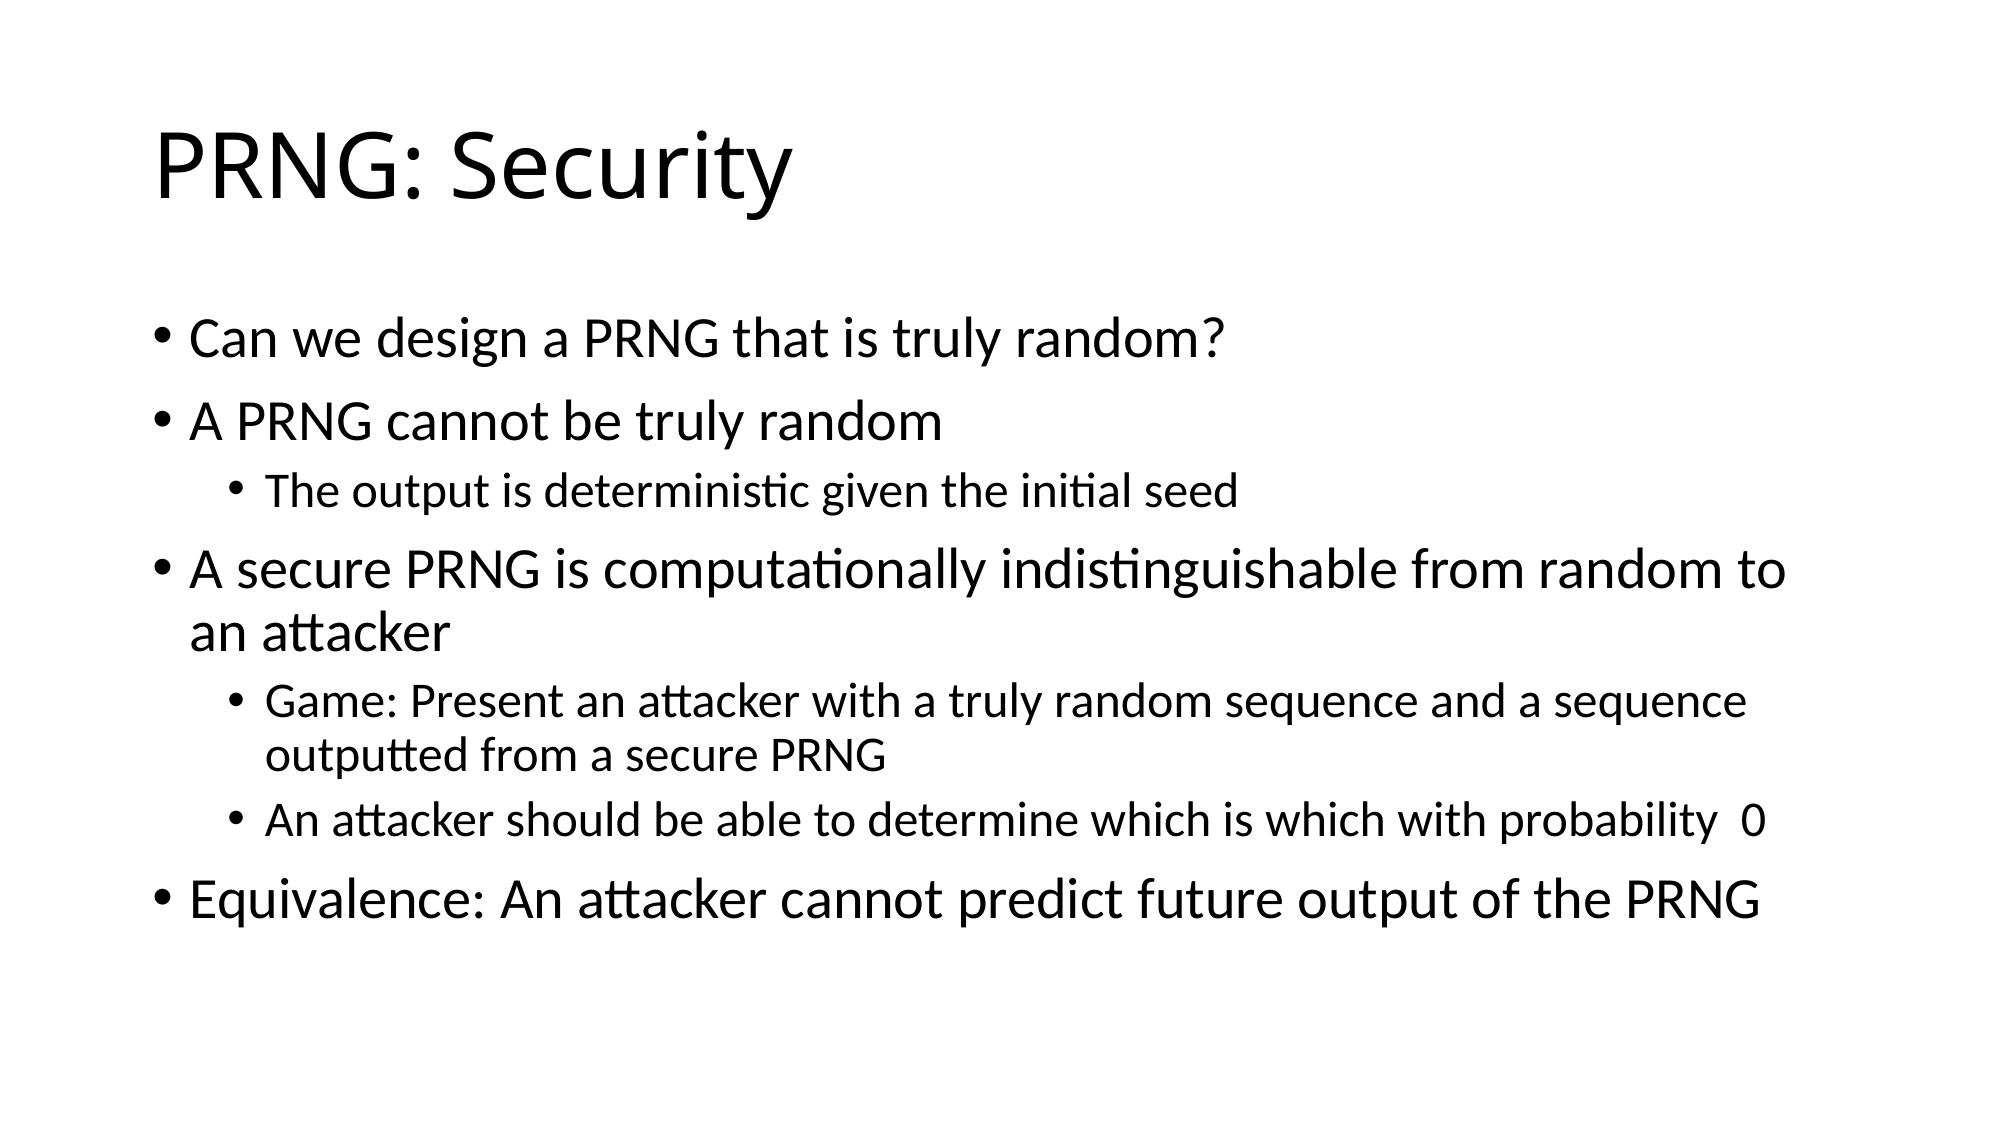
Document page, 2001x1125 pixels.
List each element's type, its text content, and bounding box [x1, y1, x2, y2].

title PRNG: Security [137, 59, 1863, 278]
